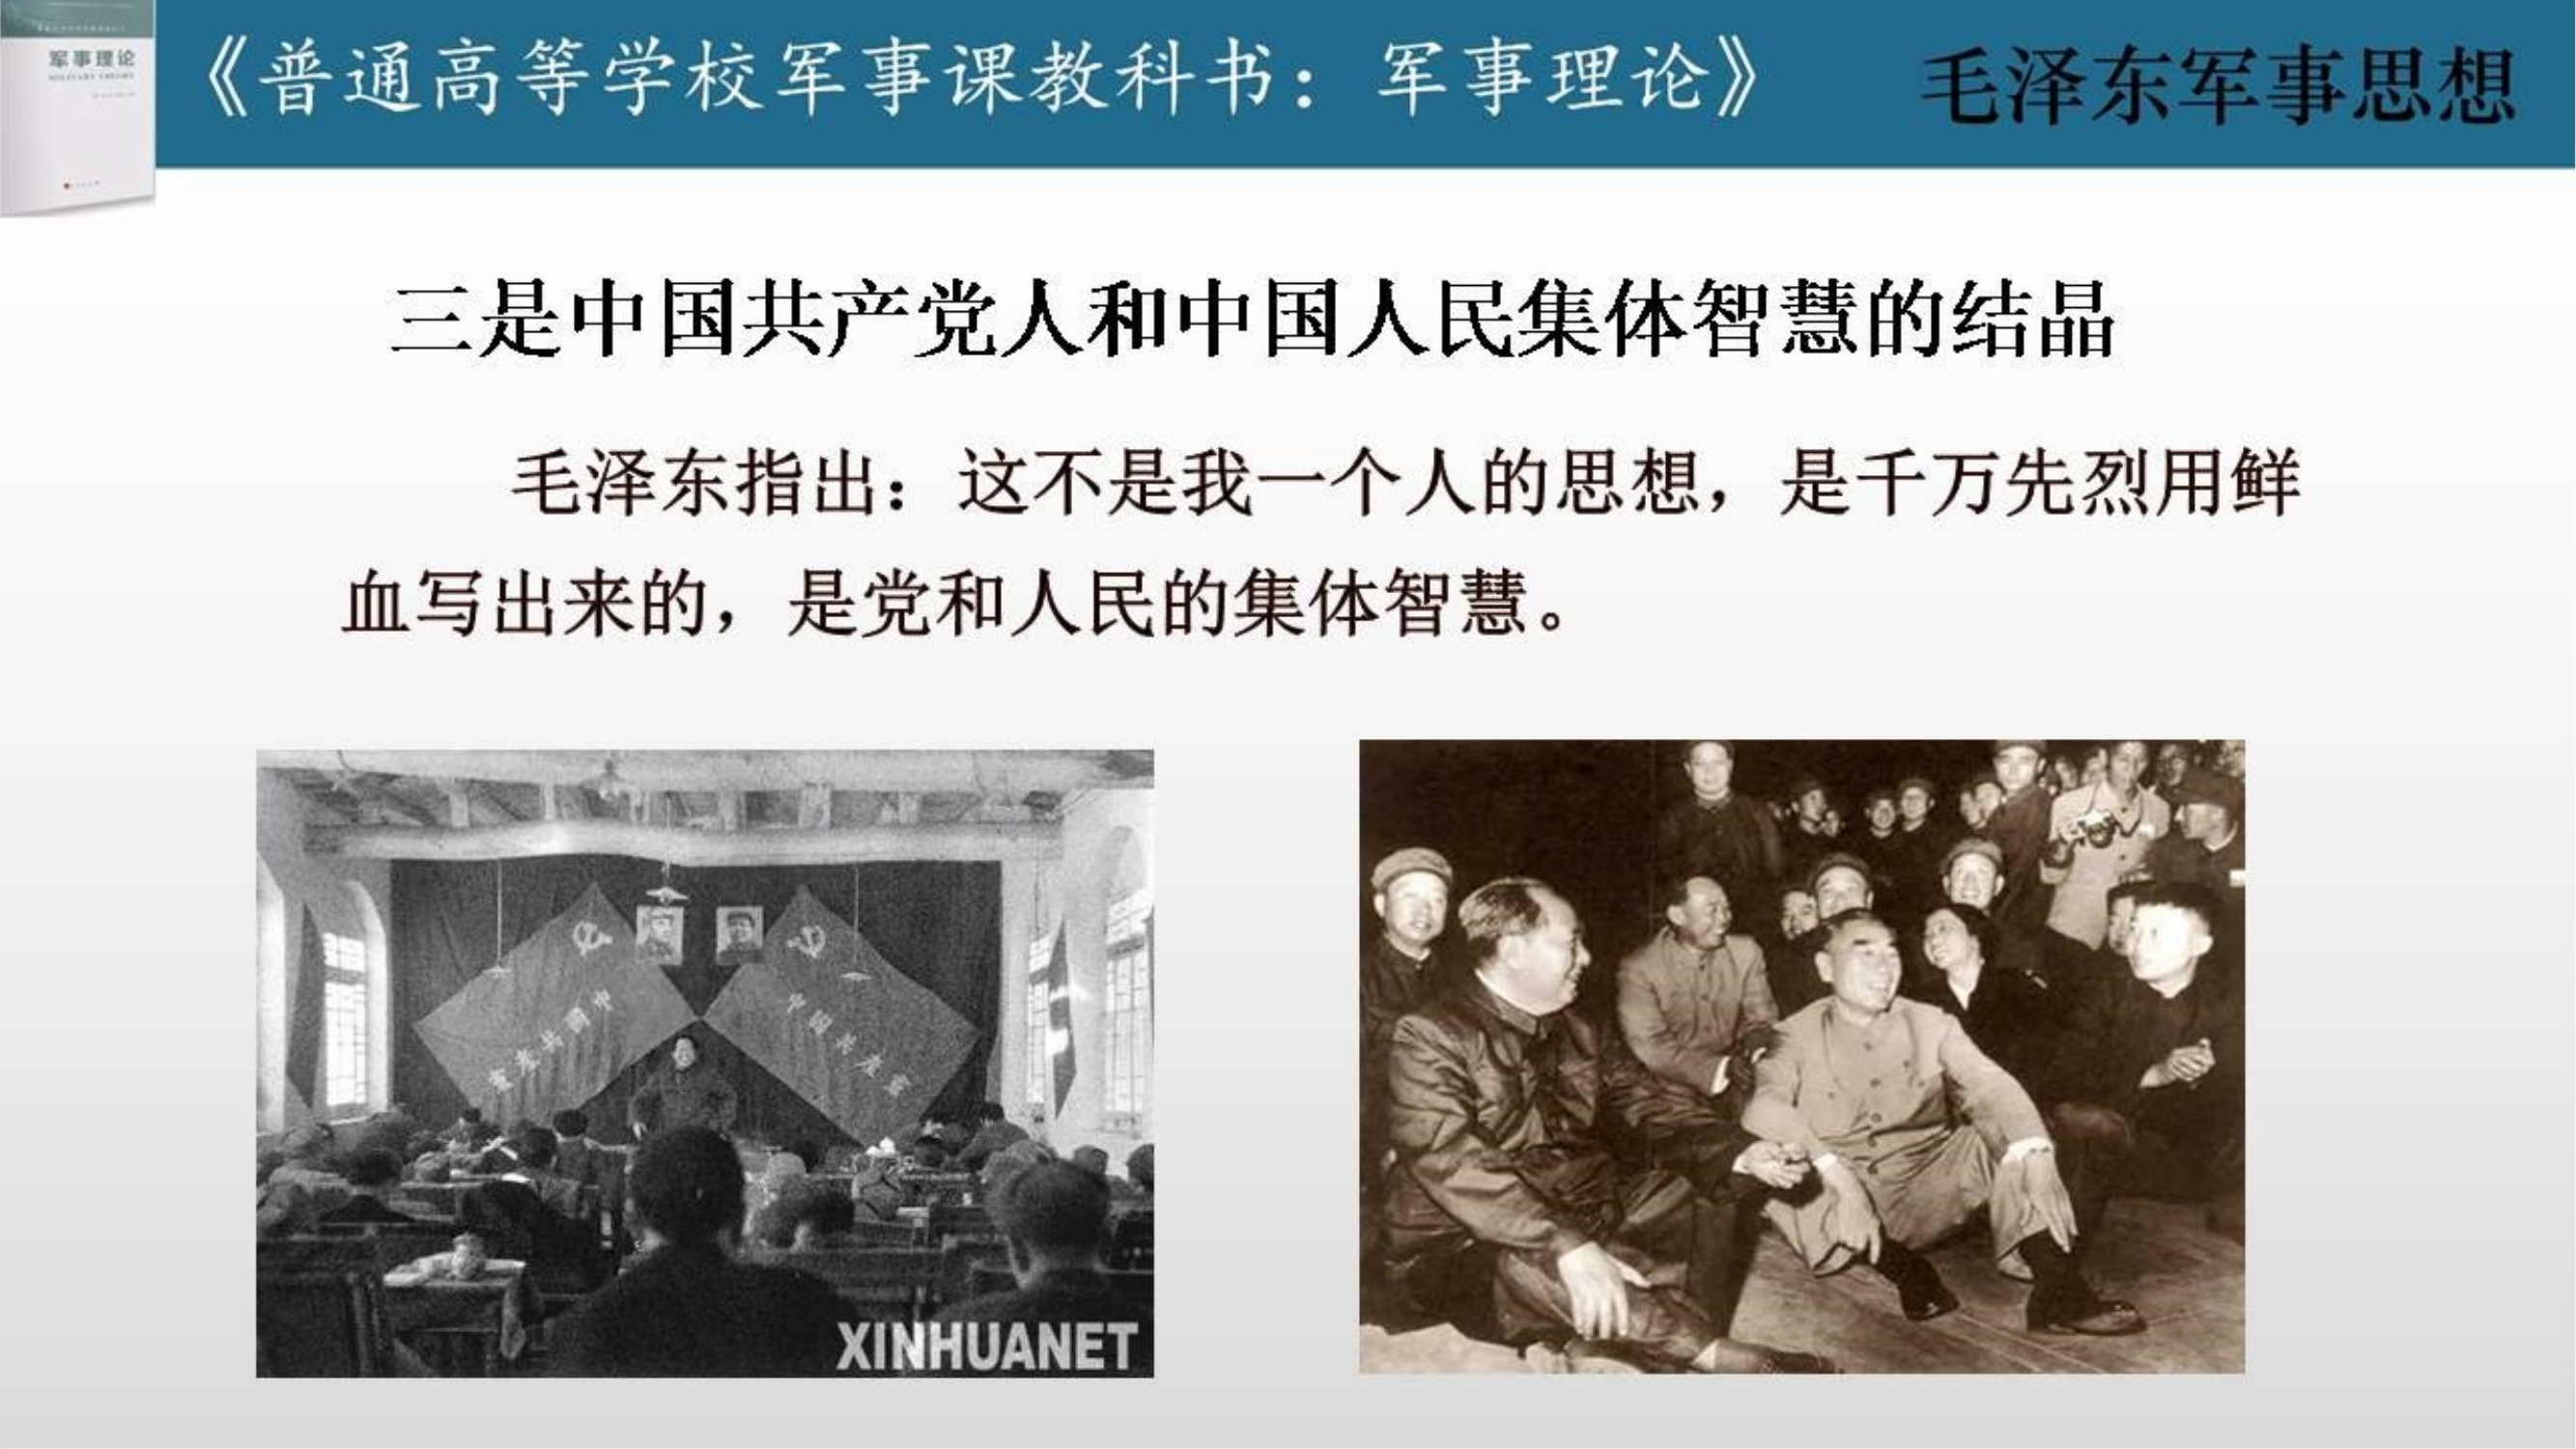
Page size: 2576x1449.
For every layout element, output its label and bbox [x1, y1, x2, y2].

text_box [0, 0, 2576, 1449]
